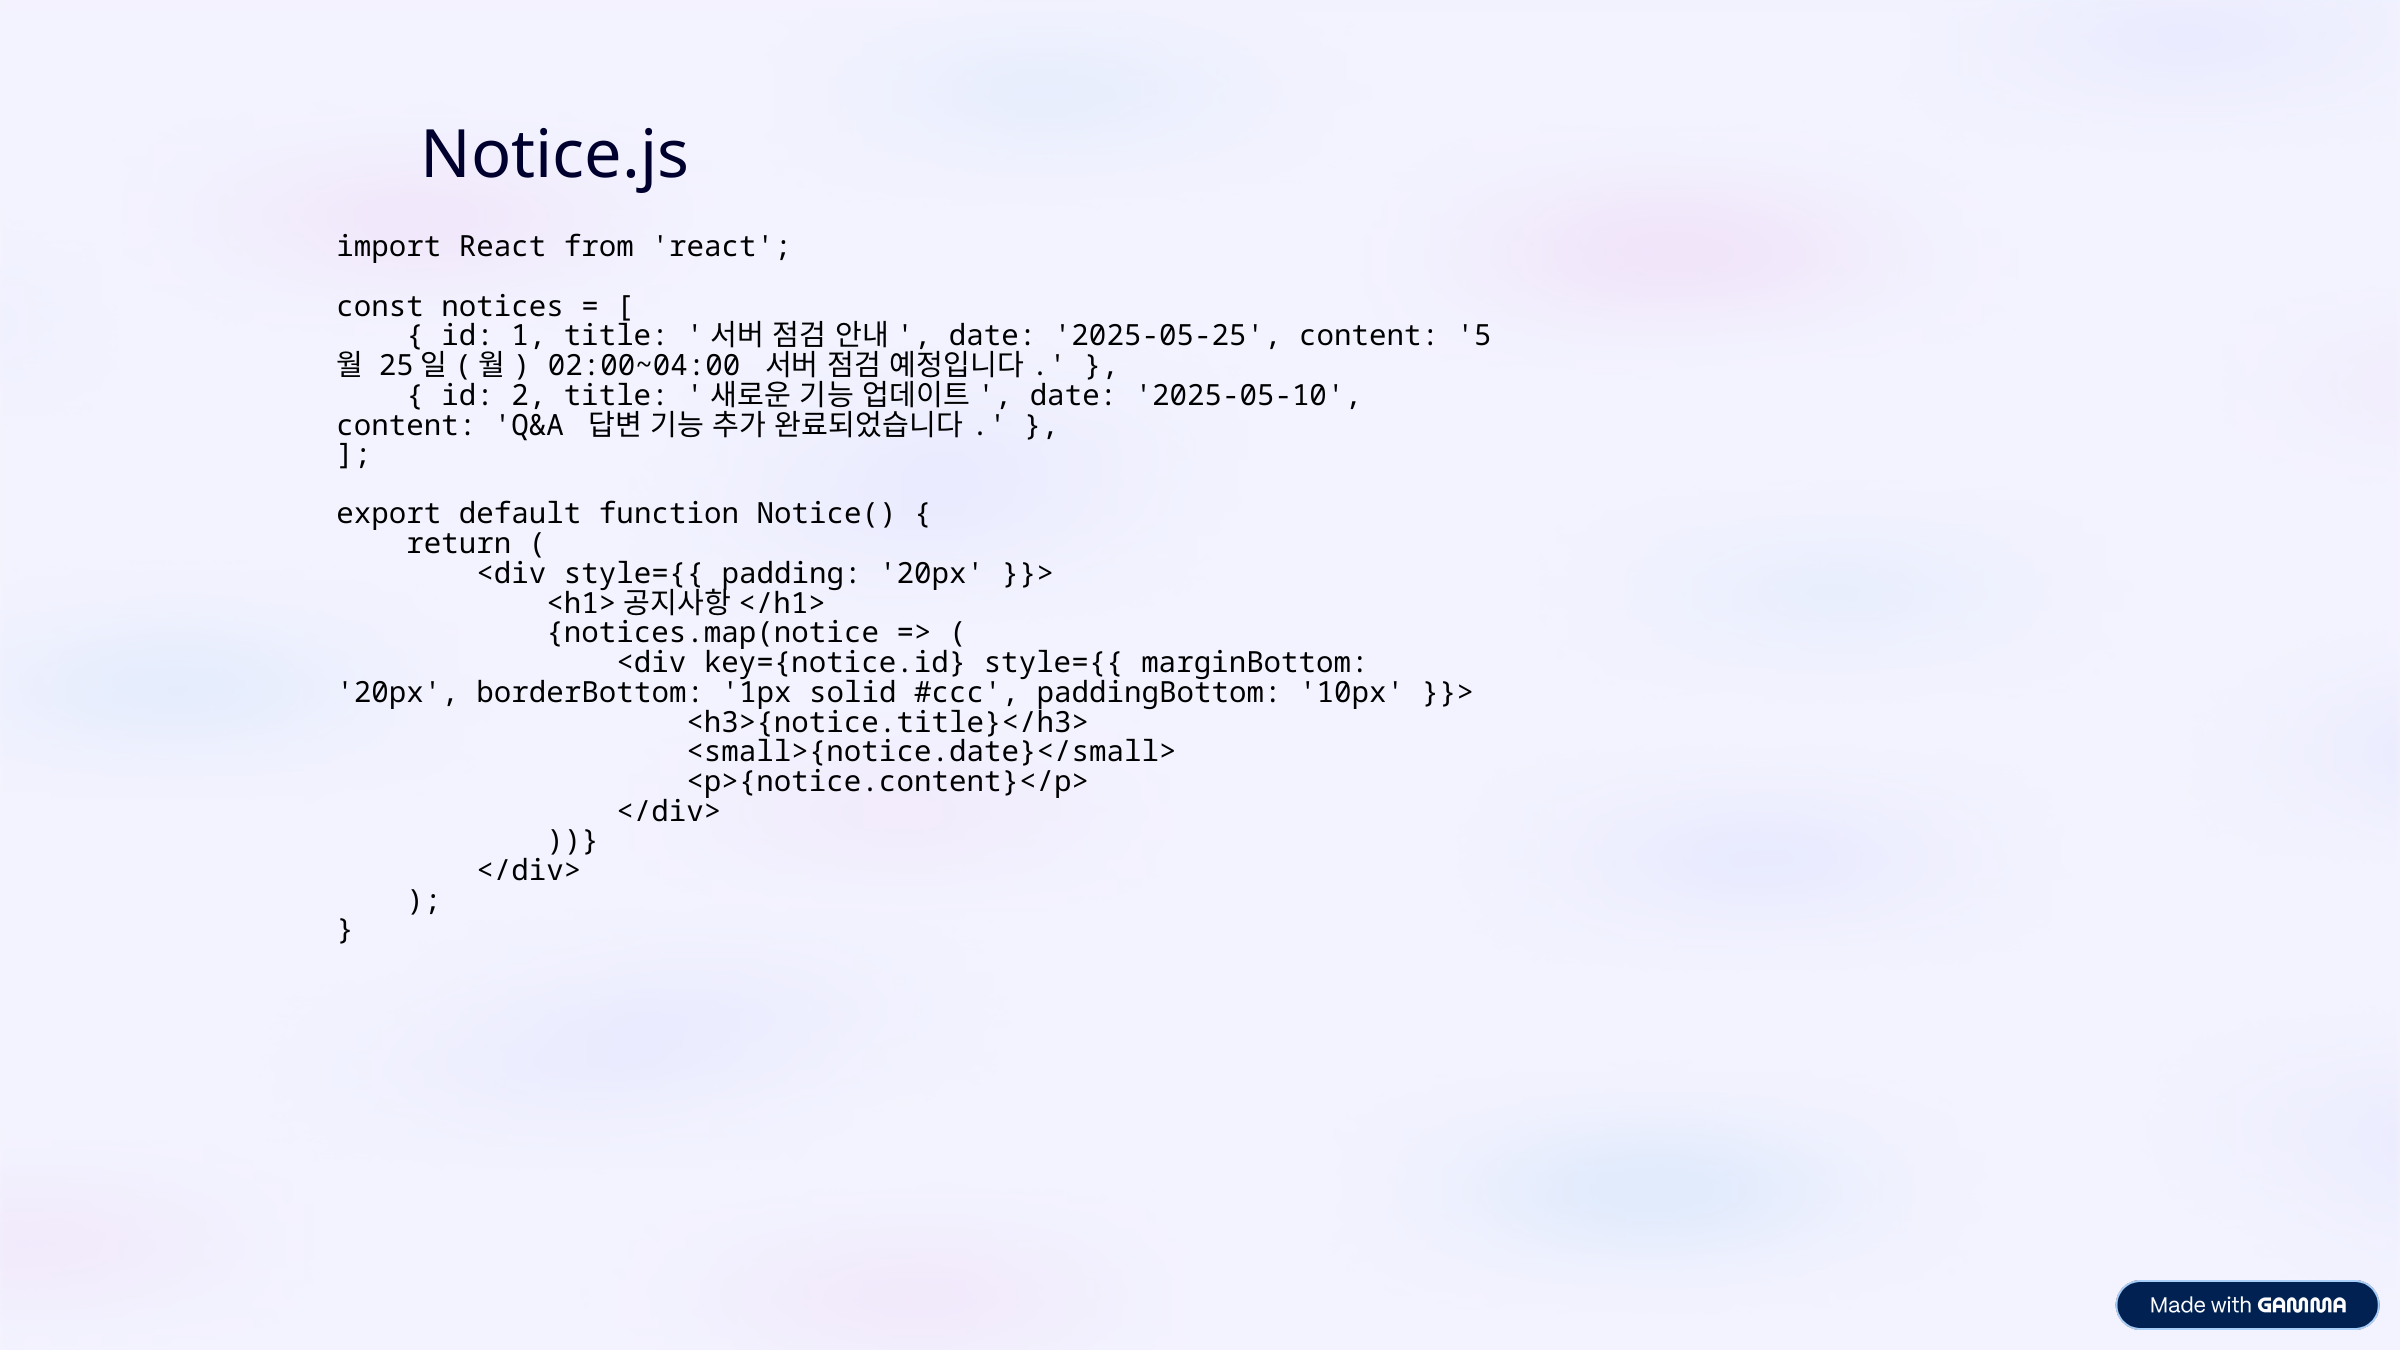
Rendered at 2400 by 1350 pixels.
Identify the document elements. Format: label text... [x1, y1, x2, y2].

text_box Notice.js [215, 76, 895, 168]
text_box import React from 'react'; const notices = [ { id: 1, title: '서버 점검 안내', date: '2025-05-25', content: '5월 25일(월) 02:00~04:00 서버 점검 예정입니다.' }, { id: 2, title: '새로운 기능 업데이트', date: '2025-05-10', content: 'Q&A 답변 기능 추가 완료되었습니다.' }, ]; export default function Notice() { return ( <div style={{ padding: '20px' }}> <h1>공지사항</h1> {notices.map(notice => ( <div key={notice.id} style={{ marginBottom: '20px', borderBottom: '1px solid #ccc', paddingBottom: '10px' }}> <h3>{notice.title}</h3> <small>{notice.date}</small> <p>{notice.content}</p> </div> ))} </div> ); } [321, 225, 1522, 1013]
picture [2106, 1271, 2389, 1339]
